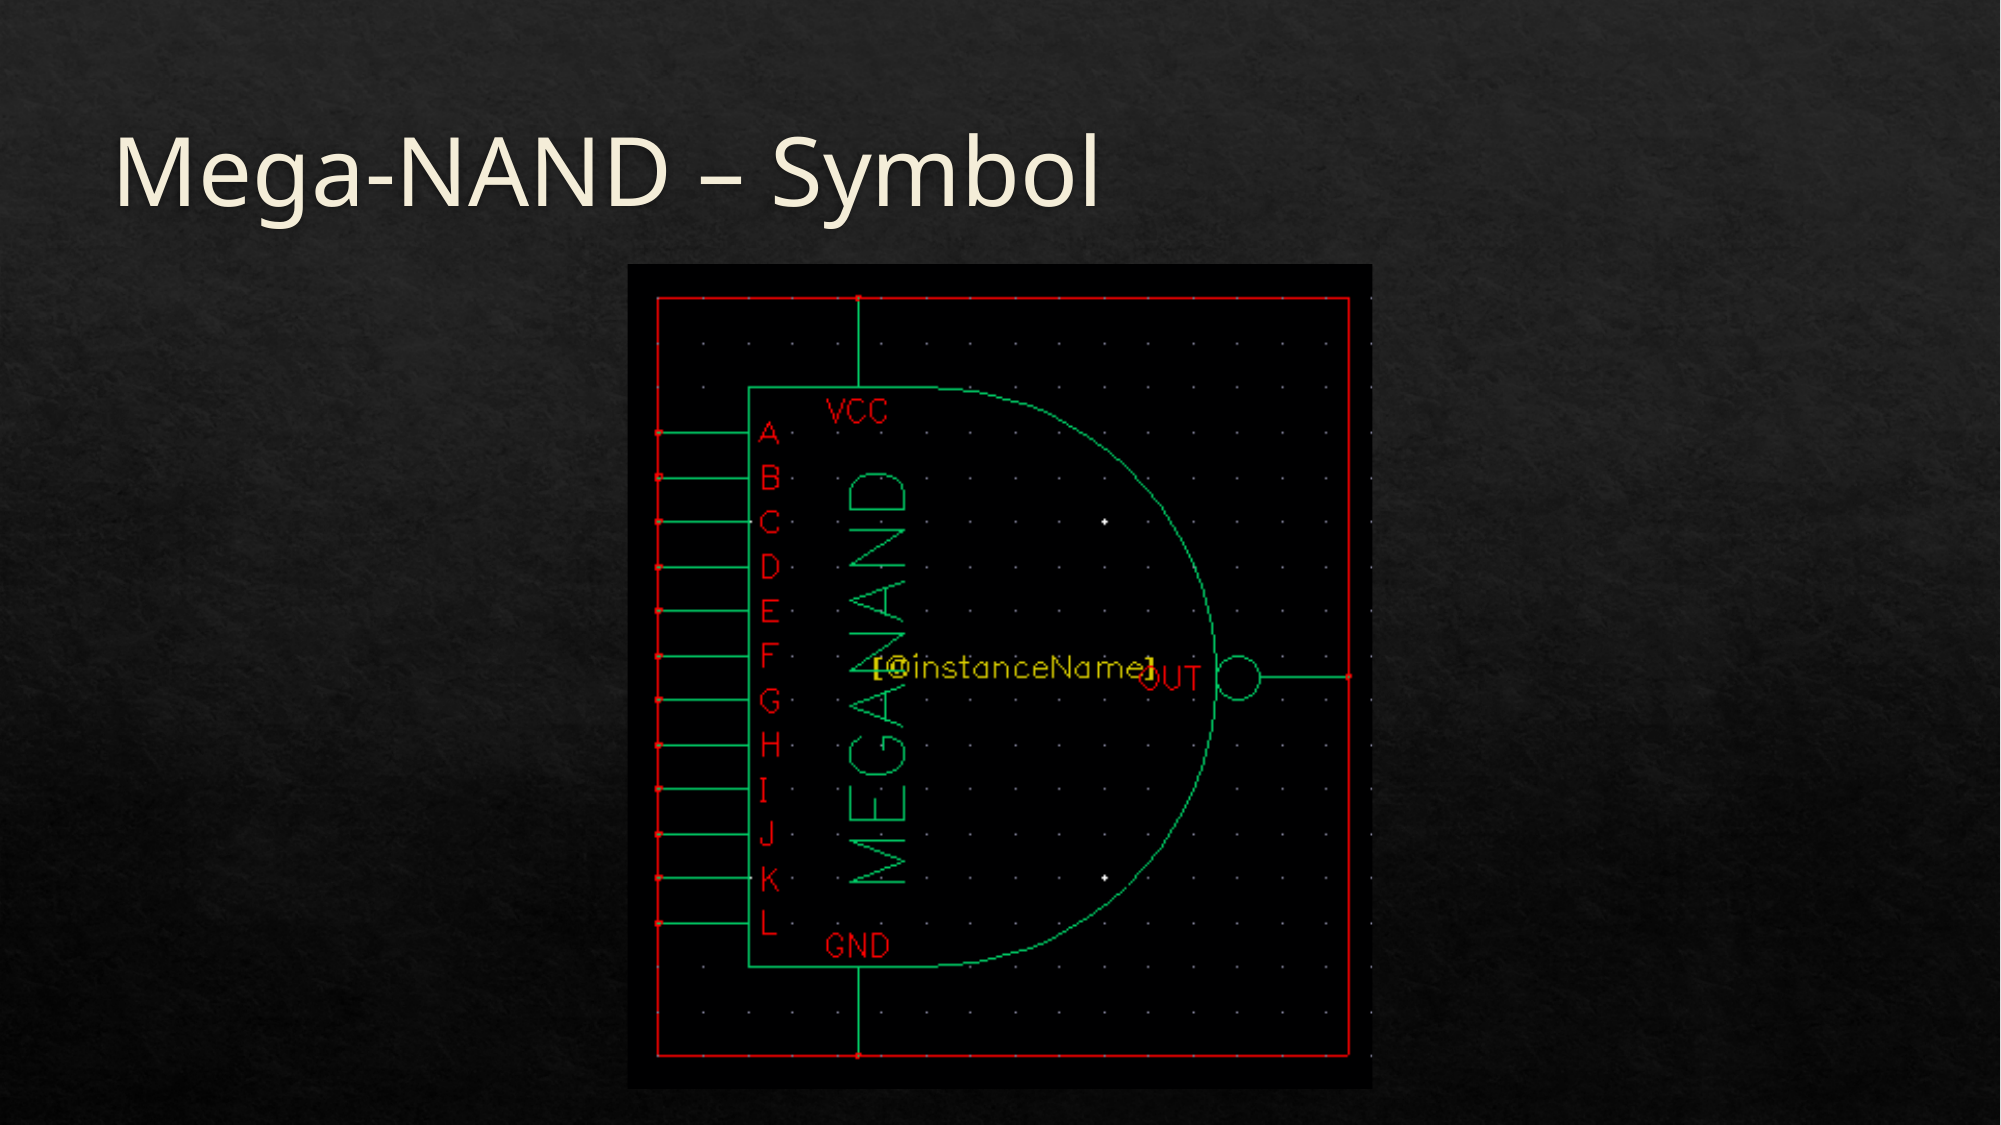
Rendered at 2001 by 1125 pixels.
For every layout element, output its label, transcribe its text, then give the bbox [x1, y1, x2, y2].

picture [627, 264, 1373, 1090]
title Mega-NAND – Symbol [96, 71, 1796, 279]
